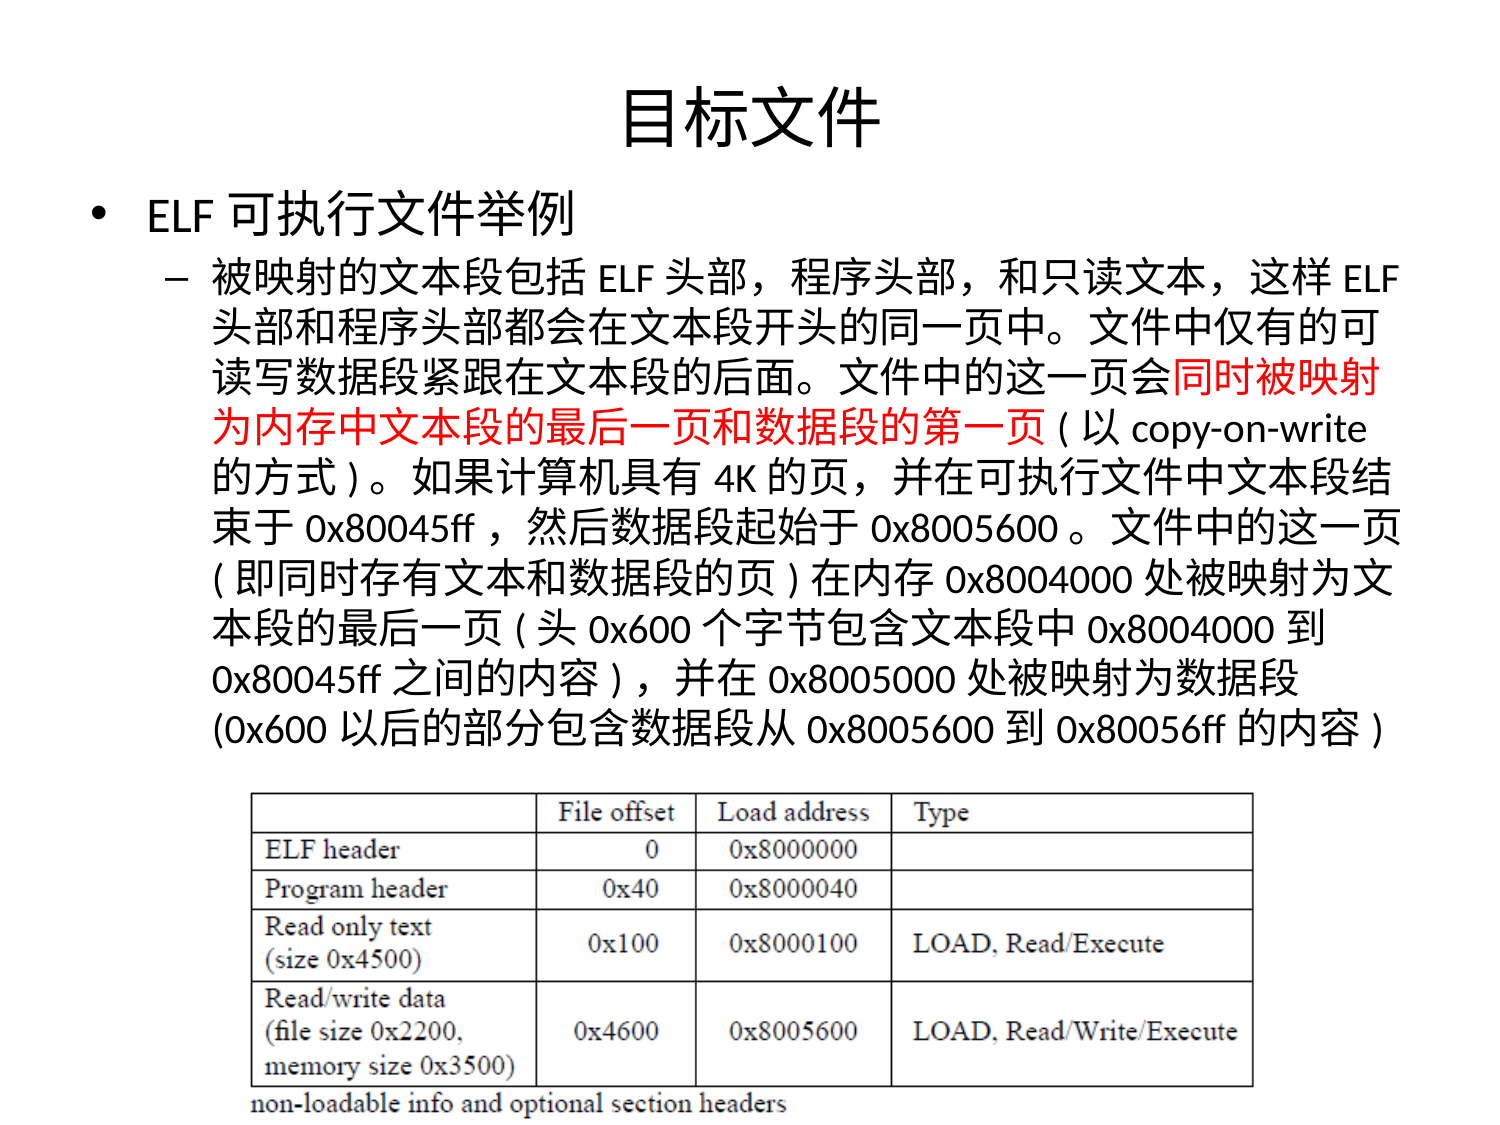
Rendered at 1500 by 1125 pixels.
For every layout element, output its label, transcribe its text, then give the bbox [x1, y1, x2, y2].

list ELF可执行文件举例 被映射的文本段包括ELF头部，程序头部，和只读文本，这样ELF头部和程序头部都会在文本段开头的同一页中。文件中仅有的可读写数据段紧跟在文本段的后面。文件中的这一页会同时被映射为内存中文本段的最后一页和数据段的第一页(以copy-on-write的方式)。如果计算机具有4K的页，并在可执行文件中文本段结束于0x80045ff，然后数据段起始于0x8005600。文件中的这一页(即同时存有文本和数据段的页)在内存0x8004000处被映射为文本段的最后一页(头0x600个字节包含文本段中0x8004000到0x80045ff之间的内容)，并在0x8005000处被映射为数据段(0x600以后的部分包含数据段从0x8005600到0x80056ff的内容) [75, 174, 1425, 1100]
picture [237, 782, 1268, 1125]
title 目标文件 [75, 45, 1425, 174]
